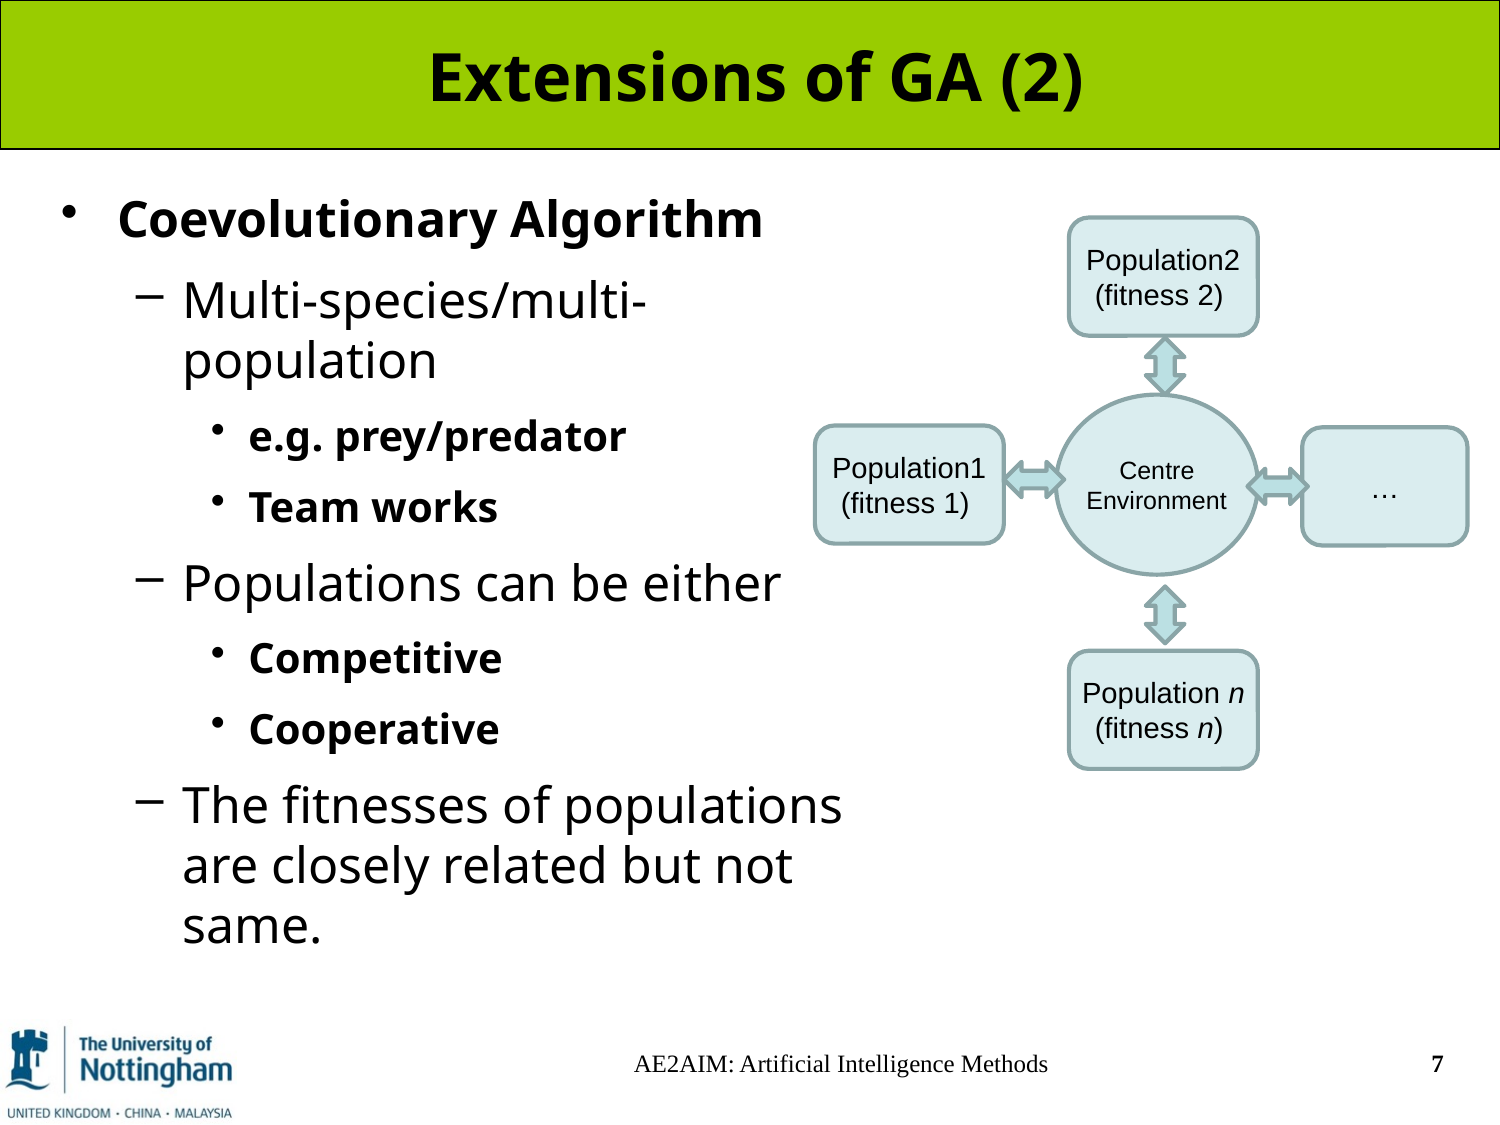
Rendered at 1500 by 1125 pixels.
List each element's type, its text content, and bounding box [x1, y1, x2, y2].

slide_number 7 [1293, 1039, 1460, 1118]
text_box [1245, 466, 1310, 507]
text_box Centre Environment [1054, 392, 1259, 577]
picture [0, 1019, 237, 1125]
text_box [1143, 335, 1187, 397]
text_box [1001, 459, 1067, 500]
text_box … [1300, 425, 1470, 548]
text_box Population2 (fitness 2) [1066, 215, 1260, 338]
footer AE2AIM: Artificial Intelligence Methods [430, 1039, 1259, 1118]
text_box Population n (fitness n) [1066, 648, 1260, 771]
list Coevolutionary Algorithm Multi-species/multi-population e.g. prey/predator Team works Populations can be either Competitive Cooperative The fitnesses of populations are closely related but not same. [45, 180, 873, 971]
title Extensions of GA (2) [41, 11, 1471, 138]
text_box [1143, 584, 1187, 646]
text_box Population1 (fitness 1) [812, 423, 1006, 546]
